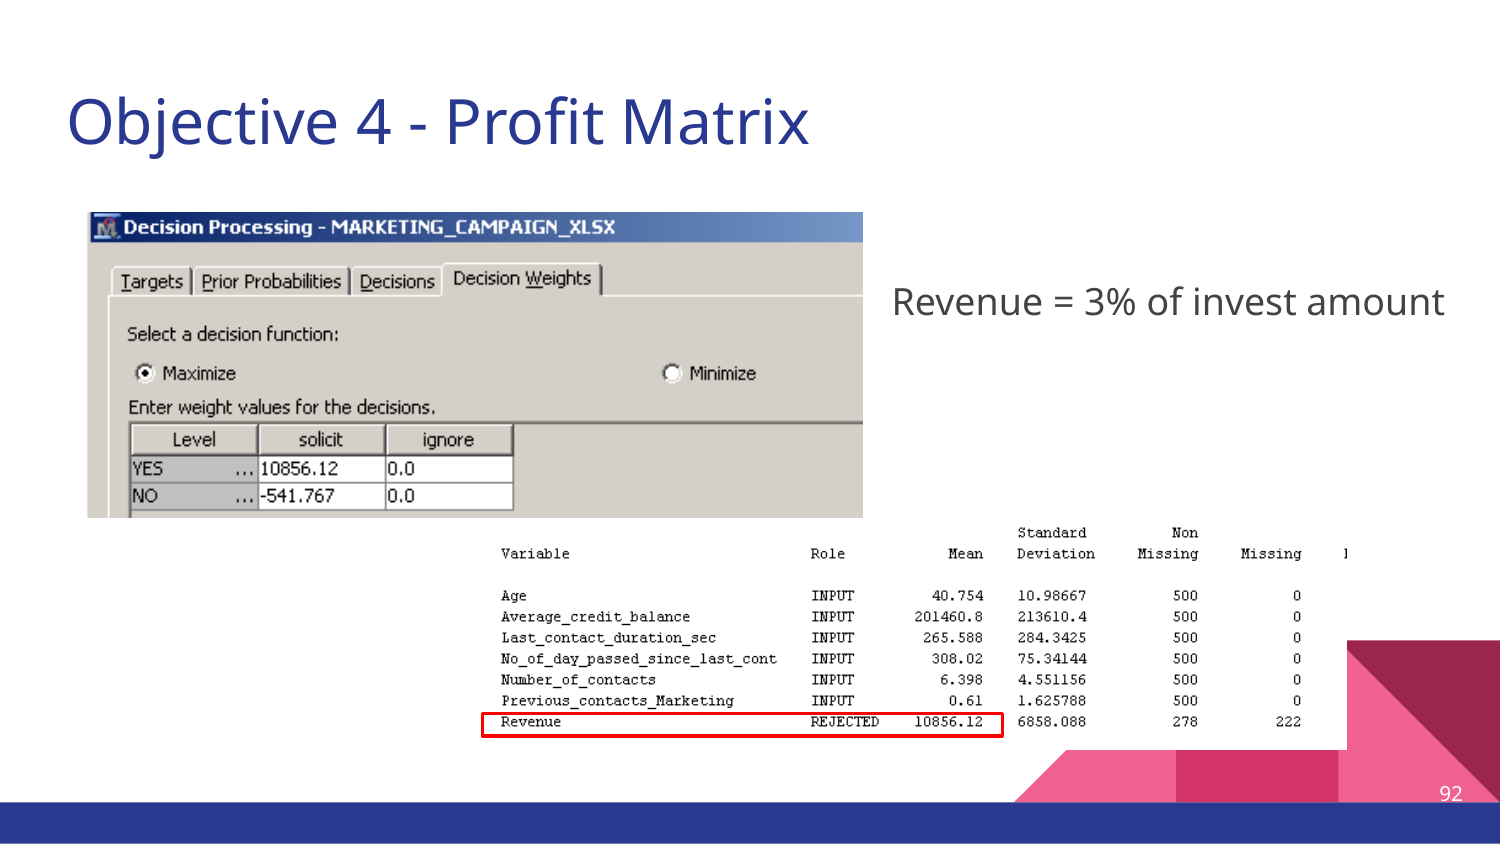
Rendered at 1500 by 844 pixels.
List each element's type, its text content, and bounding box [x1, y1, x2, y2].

slide_number 92 [1387, 762, 1478, 828]
picture [86, 211, 863, 518]
picture [499, 519, 1348, 750]
list Revenue = 3% of invest amount [876, 256, 1478, 520]
title Objective 4 - Profit Matrix [51, 67, 1449, 167]
text_box [482, 713, 494, 737]
